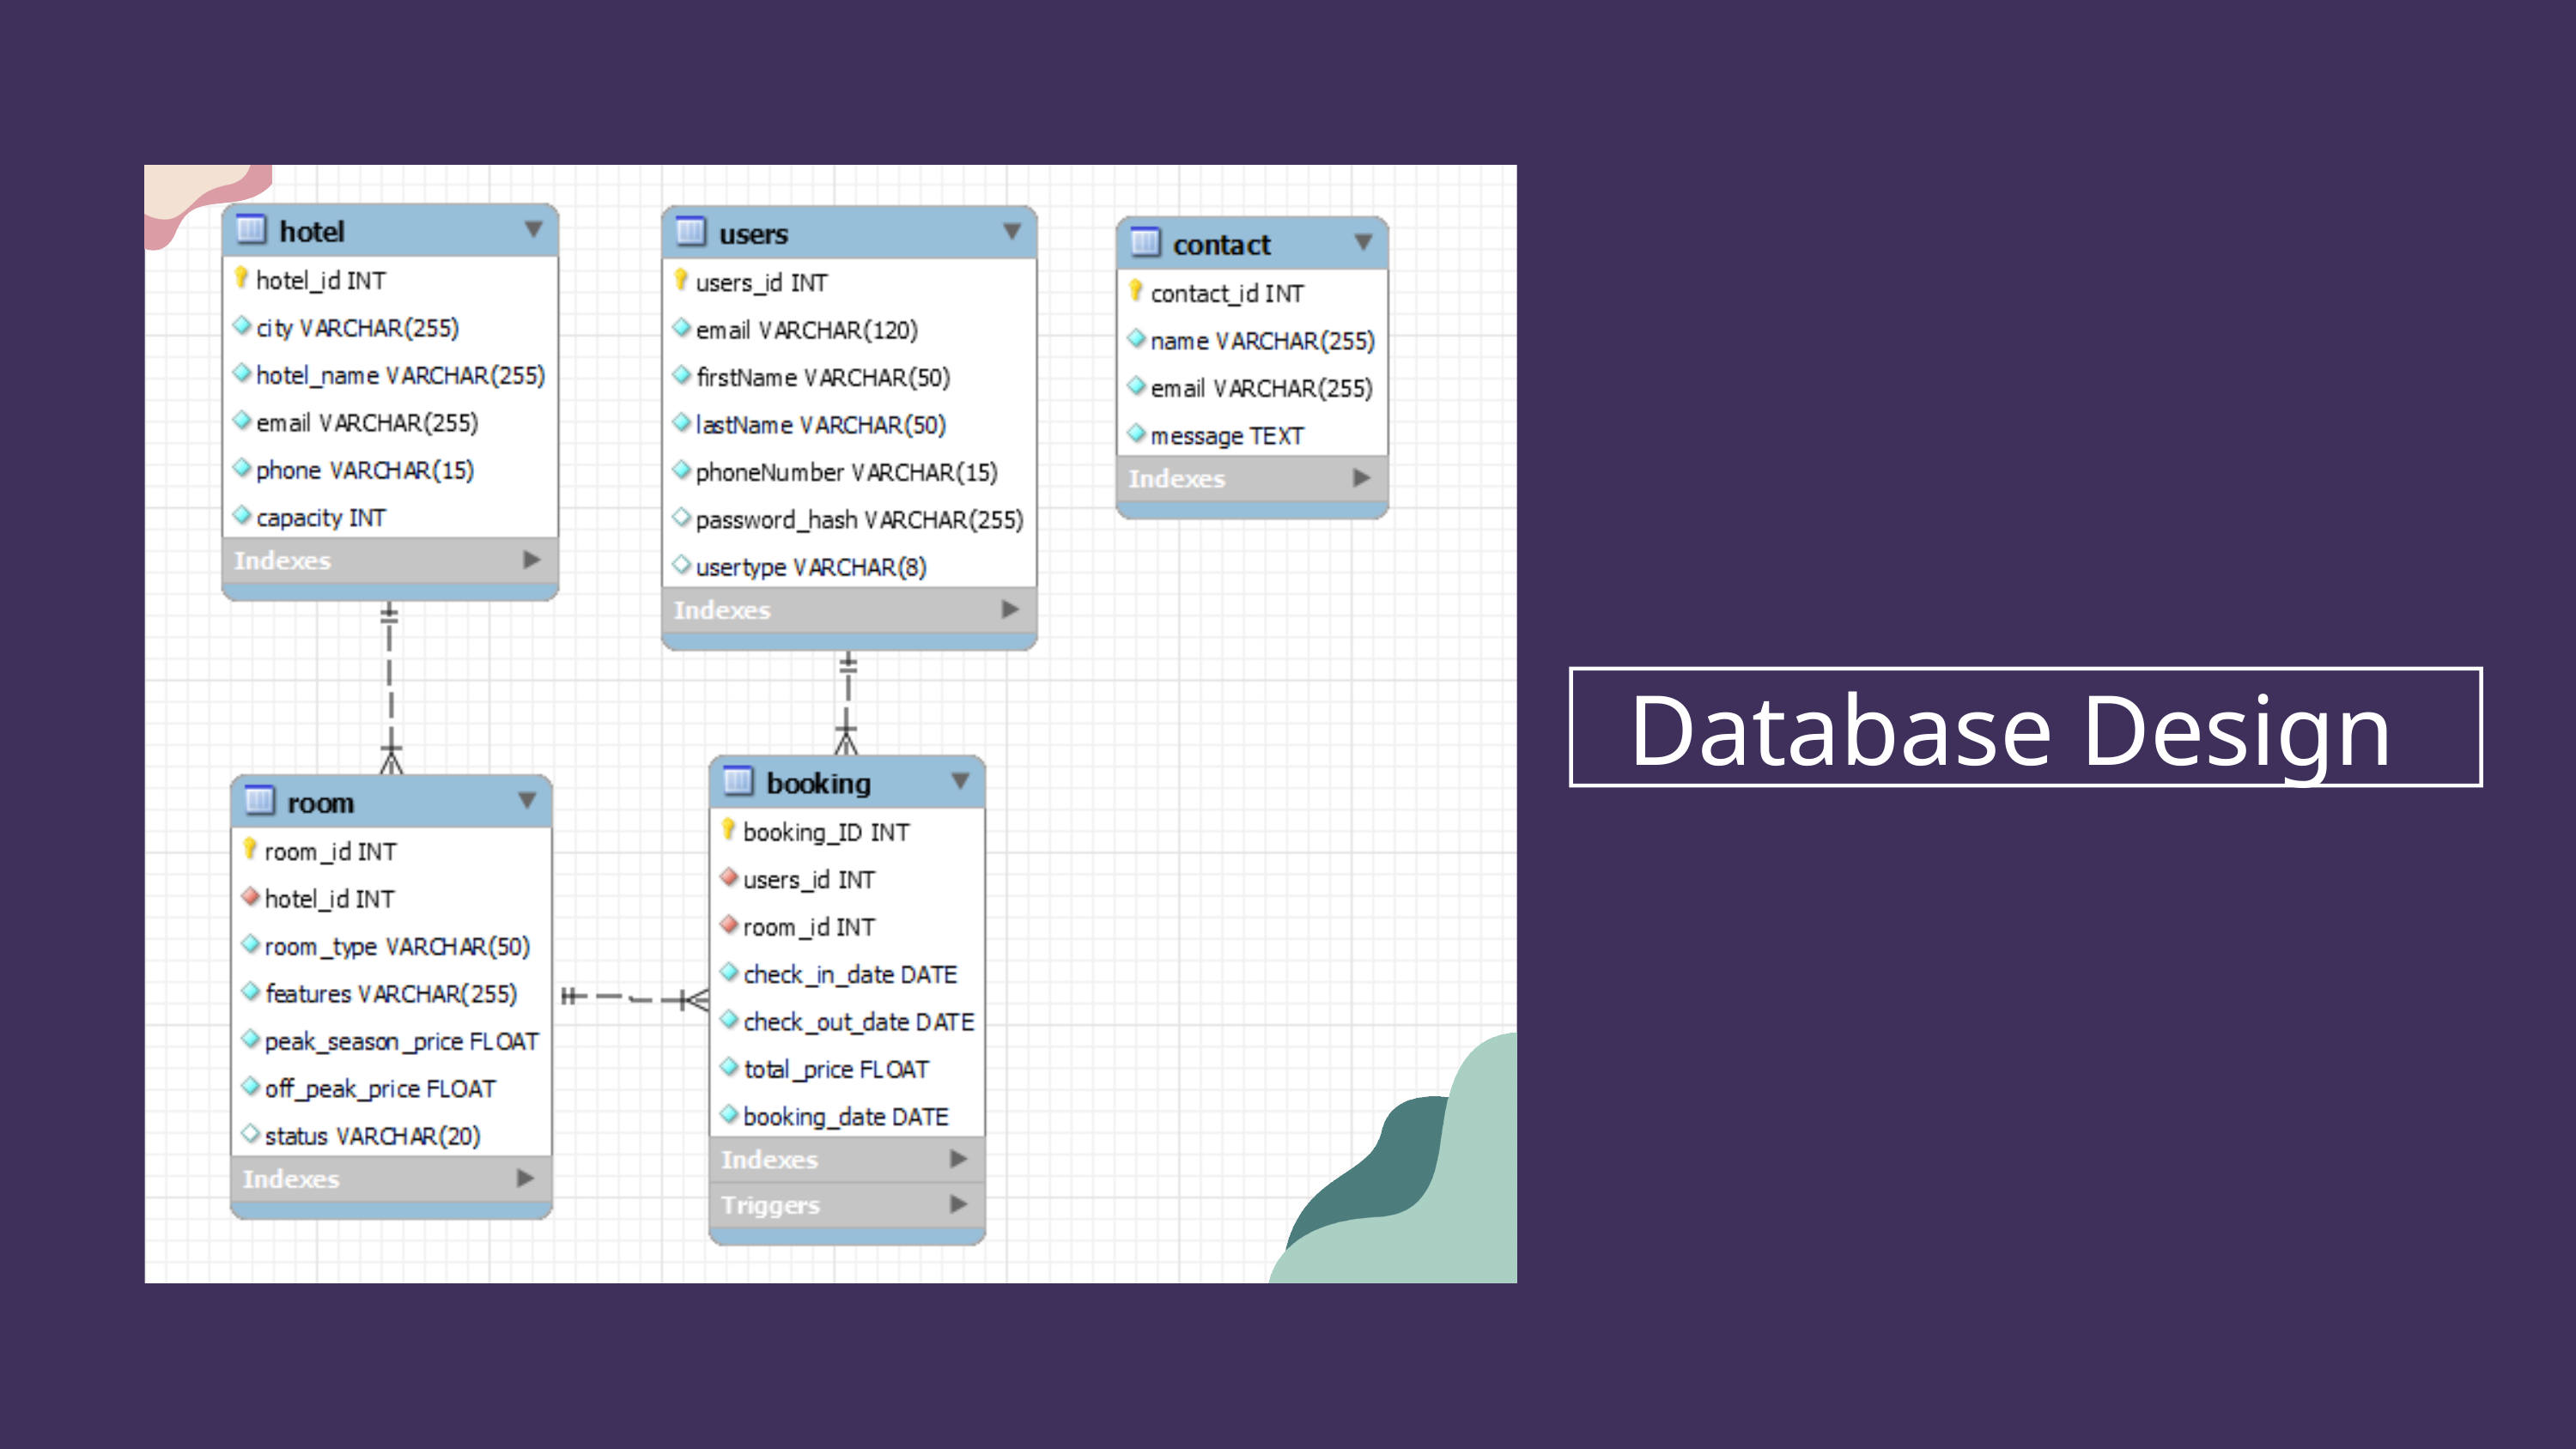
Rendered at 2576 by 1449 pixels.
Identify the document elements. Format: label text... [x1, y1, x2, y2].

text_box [1569, 666, 2483, 788]
picture [1266, 1031, 1517, 1283]
text_box Database Design [1626, 658, 2432, 665]
picture [144, 165, 272, 252]
text_box [144, 165, 1517, 1283]
